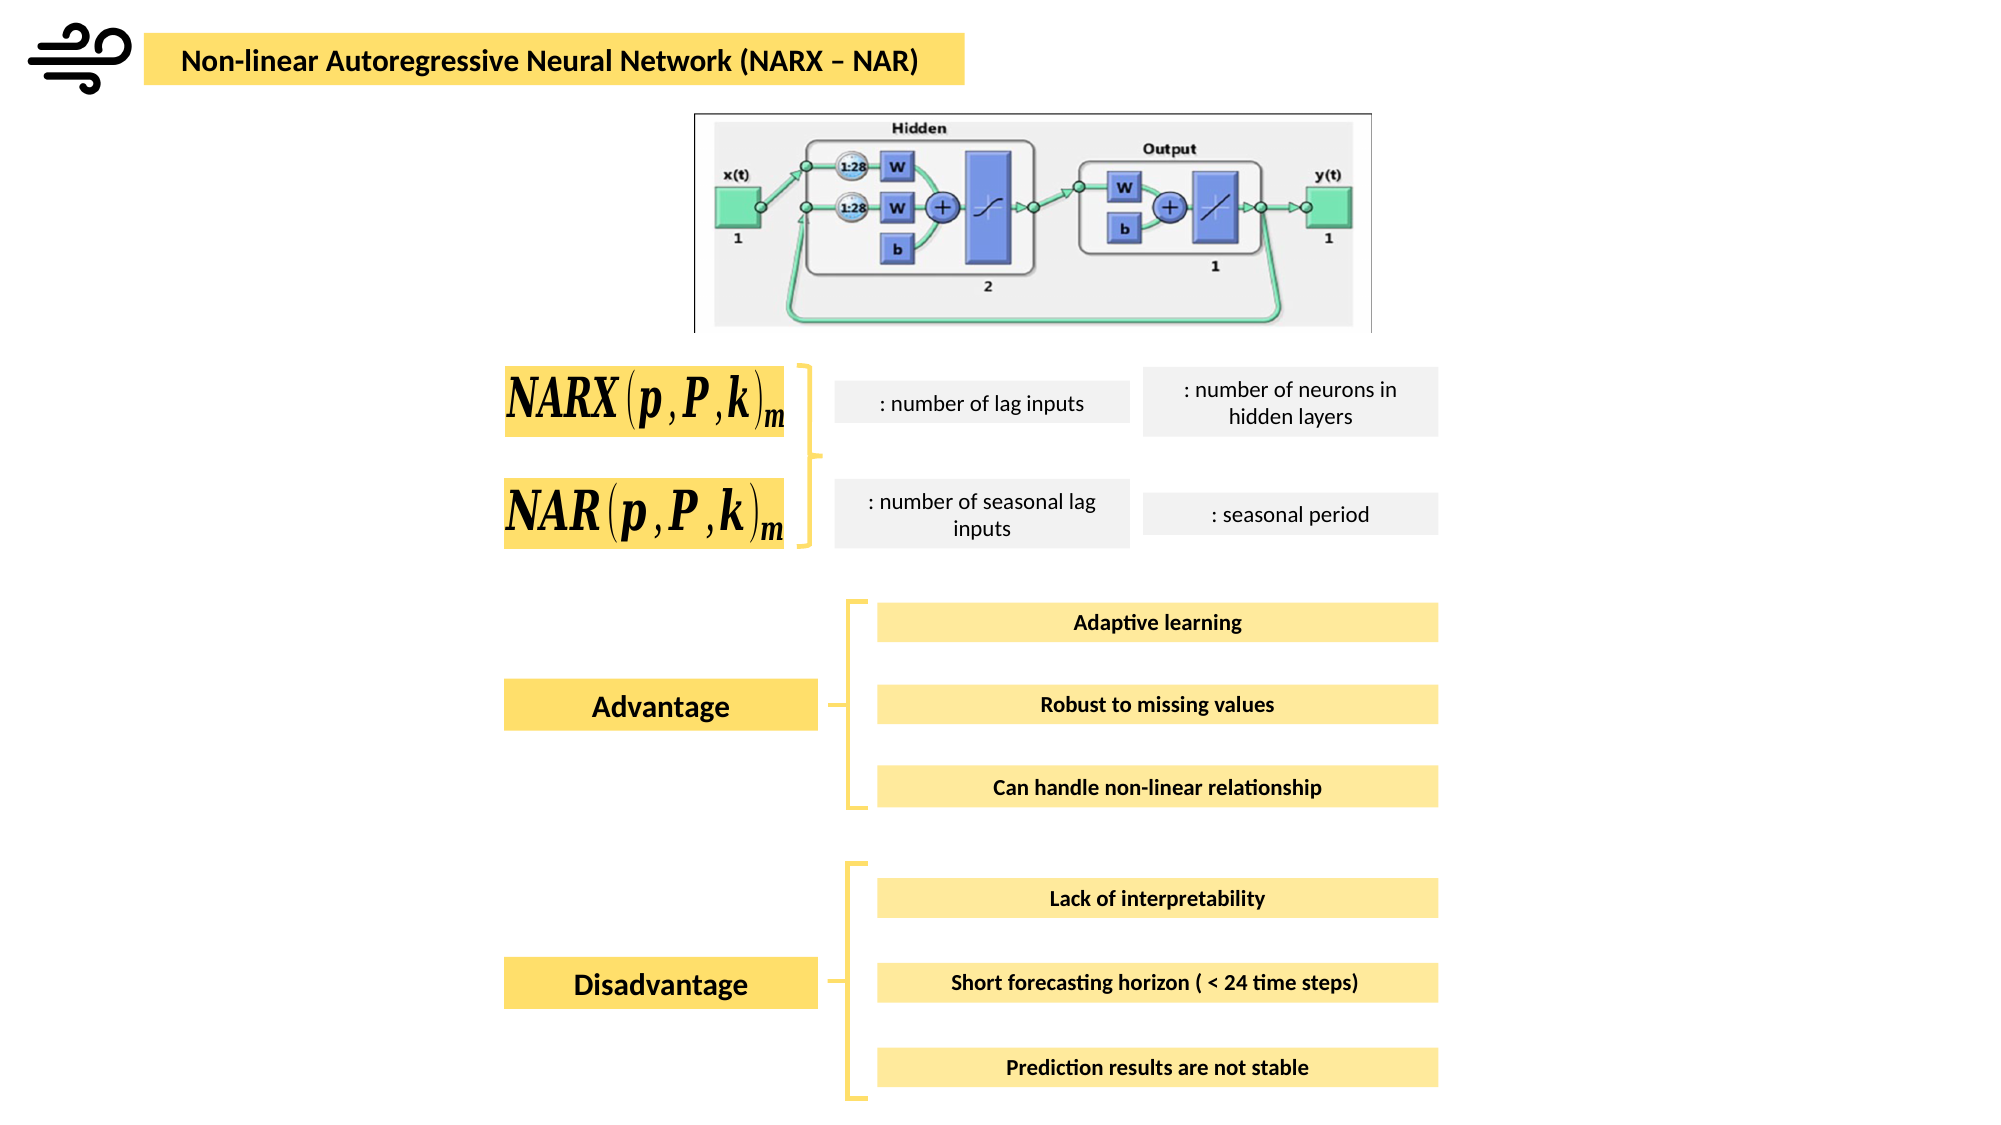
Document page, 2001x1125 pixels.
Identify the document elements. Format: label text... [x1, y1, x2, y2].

text_box Can handle non-linear relationship [877, 765, 1439, 808]
text_box Prediction results are not stable [877, 1047, 1439, 1088]
text_box Non-linear Autoregressive Neural Network (NARX – NAR) [143, 32, 965, 86]
text_box Advantage [504, 678, 818, 731]
text_box Short forecasting horizon ( < 24 time steps) [877, 962, 1439, 1003]
text_box [796, 364, 823, 548]
picture [694, 112, 1372, 333]
text_box [828, 601, 869, 808]
picture [20, 0, 139, 119]
text_box Lack of interpretability [877, 878, 1439, 918]
text_box [827, 863, 868, 1099]
text_box Robust to missing values [877, 684, 1439, 725]
text_box Adaptive learning [877, 602, 1439, 643]
text_box Disadvantage [504, 956, 818, 1009]
